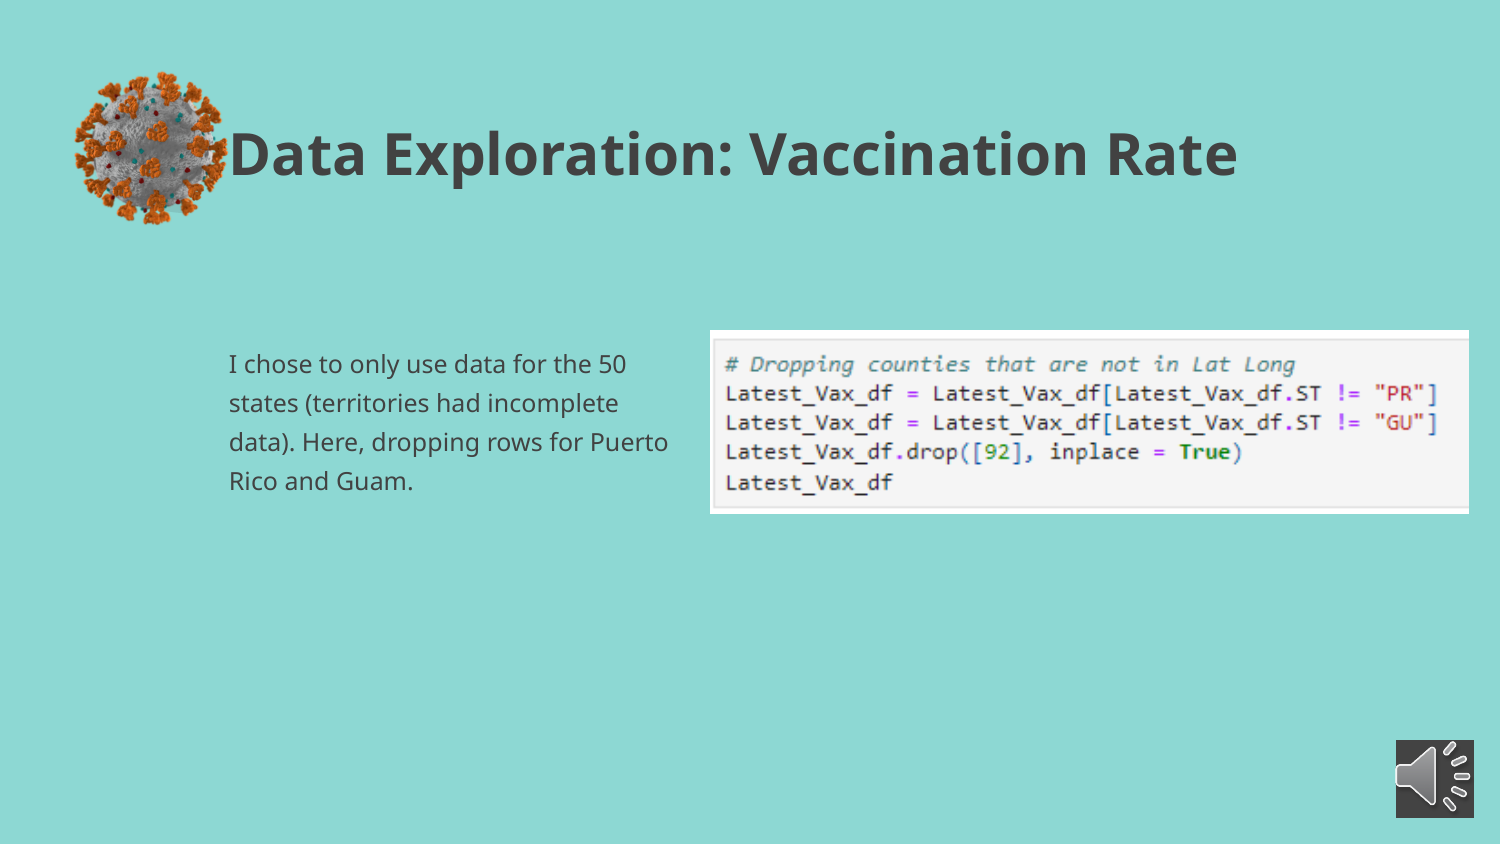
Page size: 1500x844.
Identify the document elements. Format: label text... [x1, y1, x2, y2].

picture [66, 65, 235, 232]
list I chose to only use data for the 50 states (territories had incomplete data). Here, dropping rows for Puerto Rico and Guam. [213, 326, 686, 744]
title Data Exploration: Vaccination Rate [213, 98, 1368, 263]
picture [1394, 738, 1476, 819]
picture [710, 330, 1469, 514]
